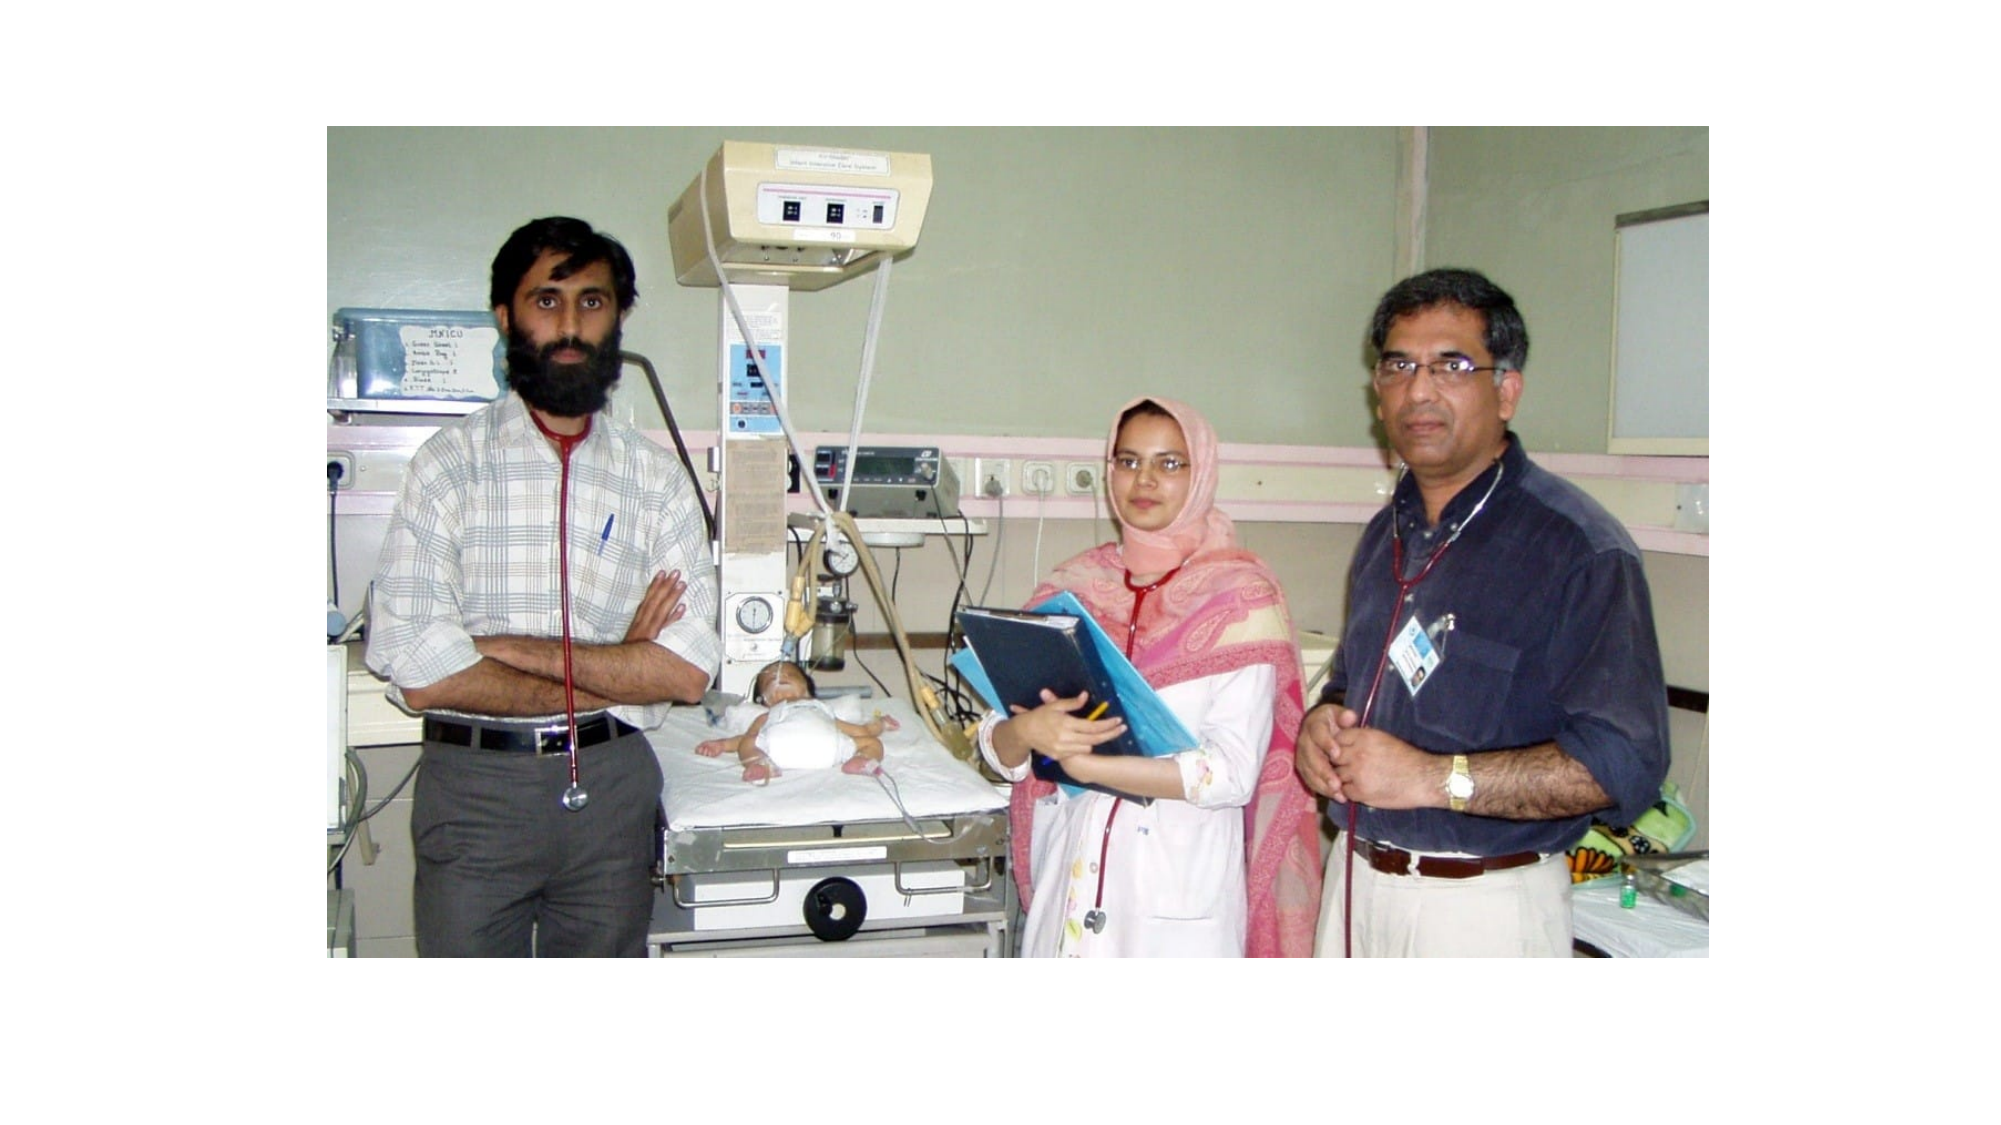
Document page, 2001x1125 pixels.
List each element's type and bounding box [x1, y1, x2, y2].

list [327, 126, 1709, 958]
